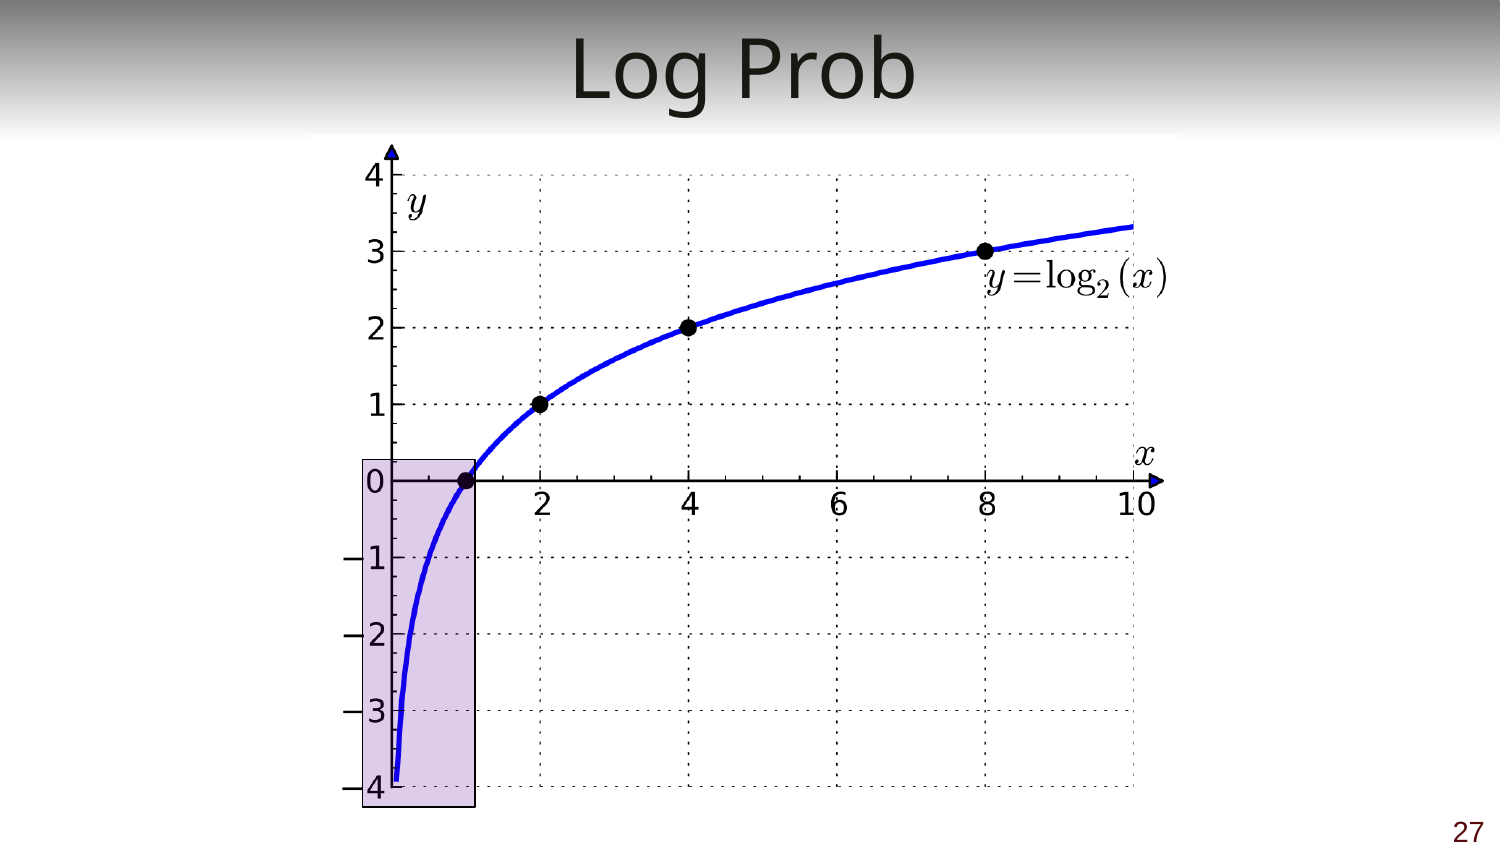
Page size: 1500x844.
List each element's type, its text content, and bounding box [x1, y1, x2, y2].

picture [309, 133, 1178, 826]
slide_number 27 [1424, 806, 1500, 844]
title Log Prob [12, 0, 1475, 132]
